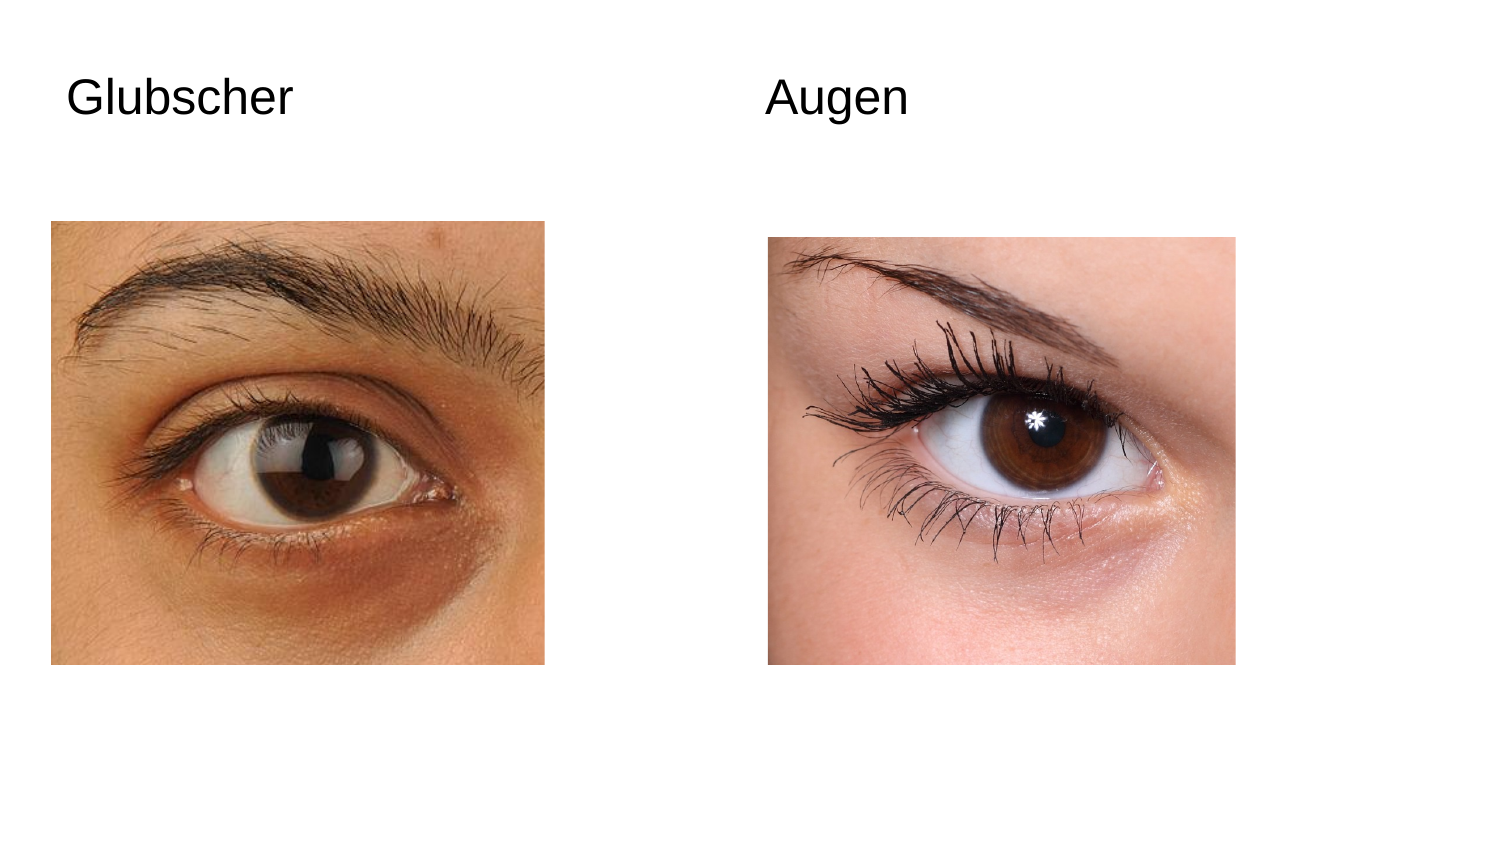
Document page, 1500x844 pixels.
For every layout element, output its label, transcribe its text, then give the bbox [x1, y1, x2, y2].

picture [767, 237, 1236, 665]
title Augen [750, 61, 1442, 141]
picture [50, 221, 545, 665]
title Glubscher [51, 61, 743, 141]
